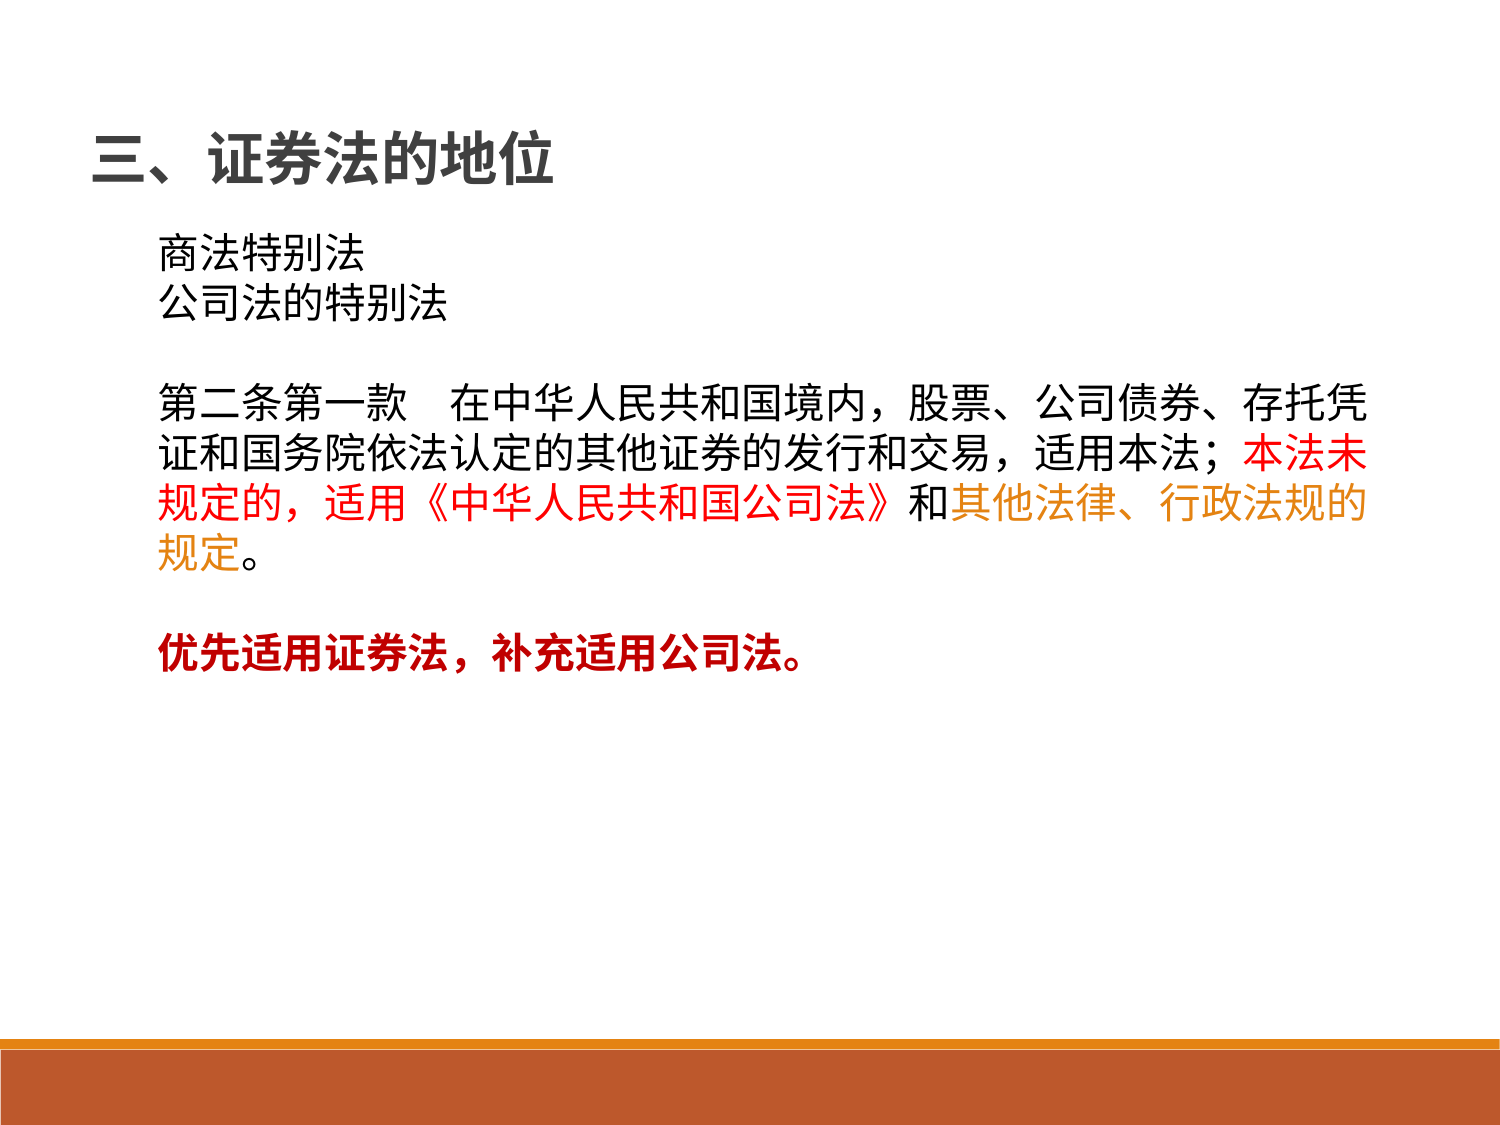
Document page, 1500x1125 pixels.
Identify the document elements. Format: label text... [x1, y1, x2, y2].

text_box 三、证券法的地位 [74, 125, 1425, 202]
text_box 商法特别法 公司法的特别法 第二条第一款 在中华人民共和国境内，股票、公司债券、存托凭证和国务院依法认定的其他证券的发行和交易，适用本法；本法未规定的，适用《中华人民共和国公司法》和其他法律、行政法规的规定。 优先适用证券法，补充适用公司法。 [142, 219, 1412, 685]
